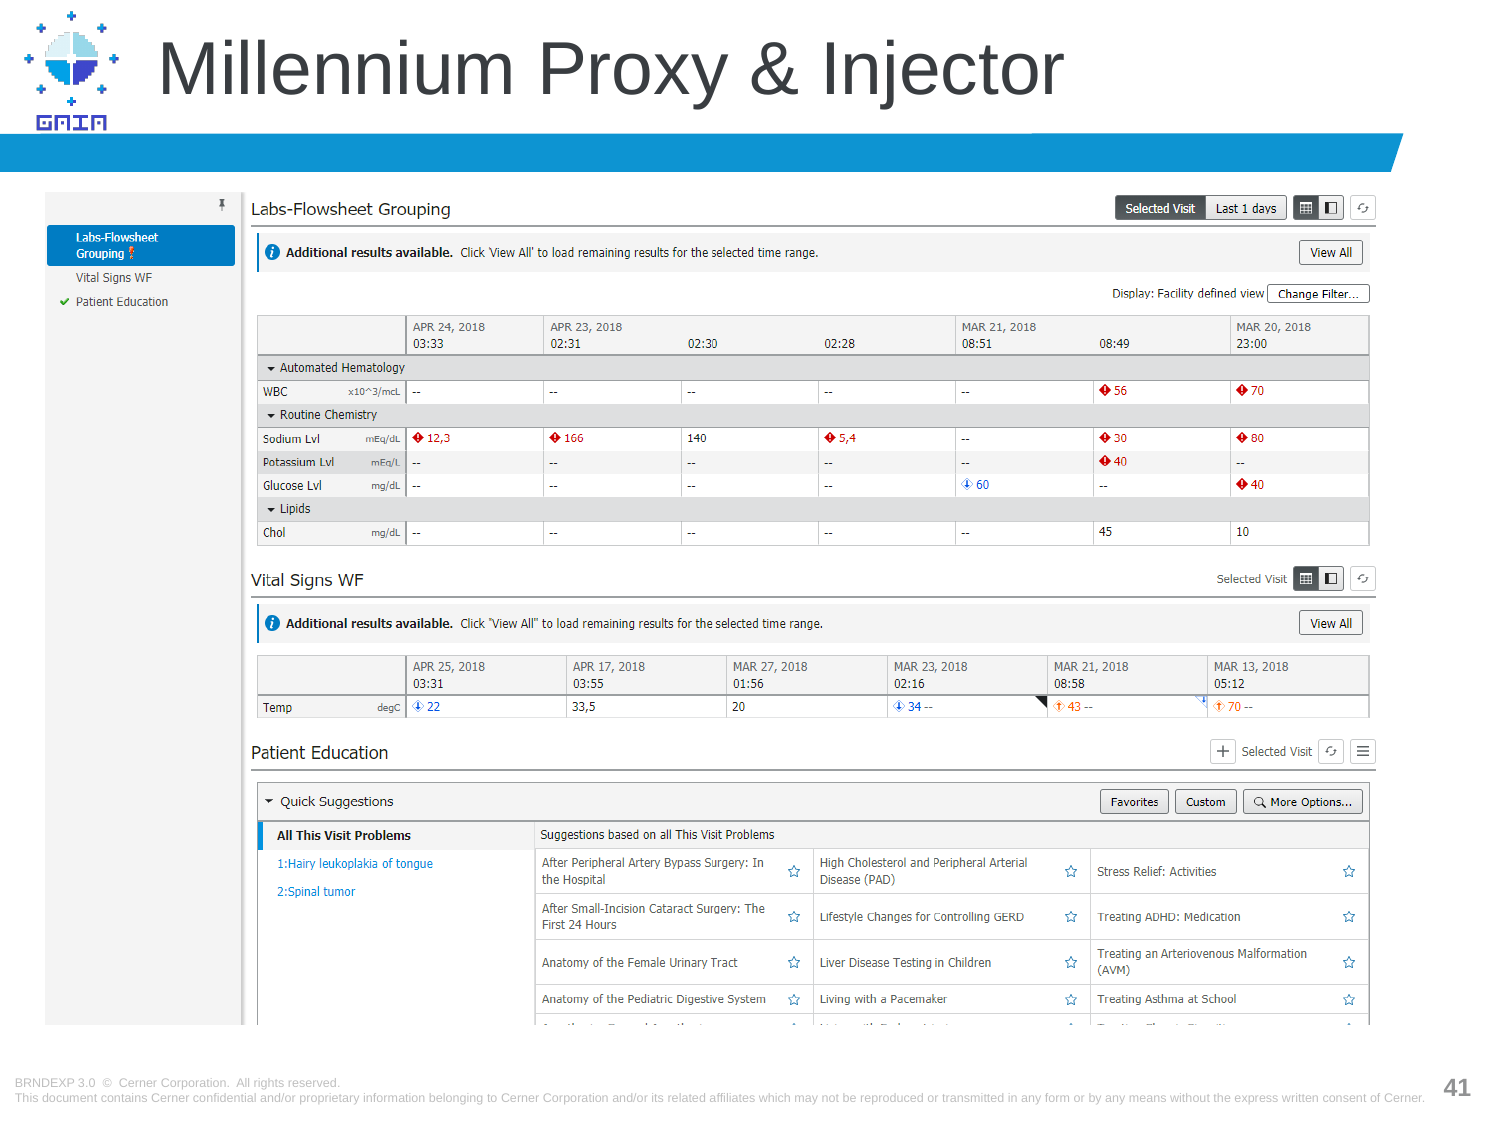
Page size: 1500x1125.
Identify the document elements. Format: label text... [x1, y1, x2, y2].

slide_number 40 [1425, 1056, 1487, 1117]
picture [44, 186, 1380, 1025]
picture [0, 0, 143, 133]
title Millennium Proxy & Injector [143, 0, 1403, 142]
